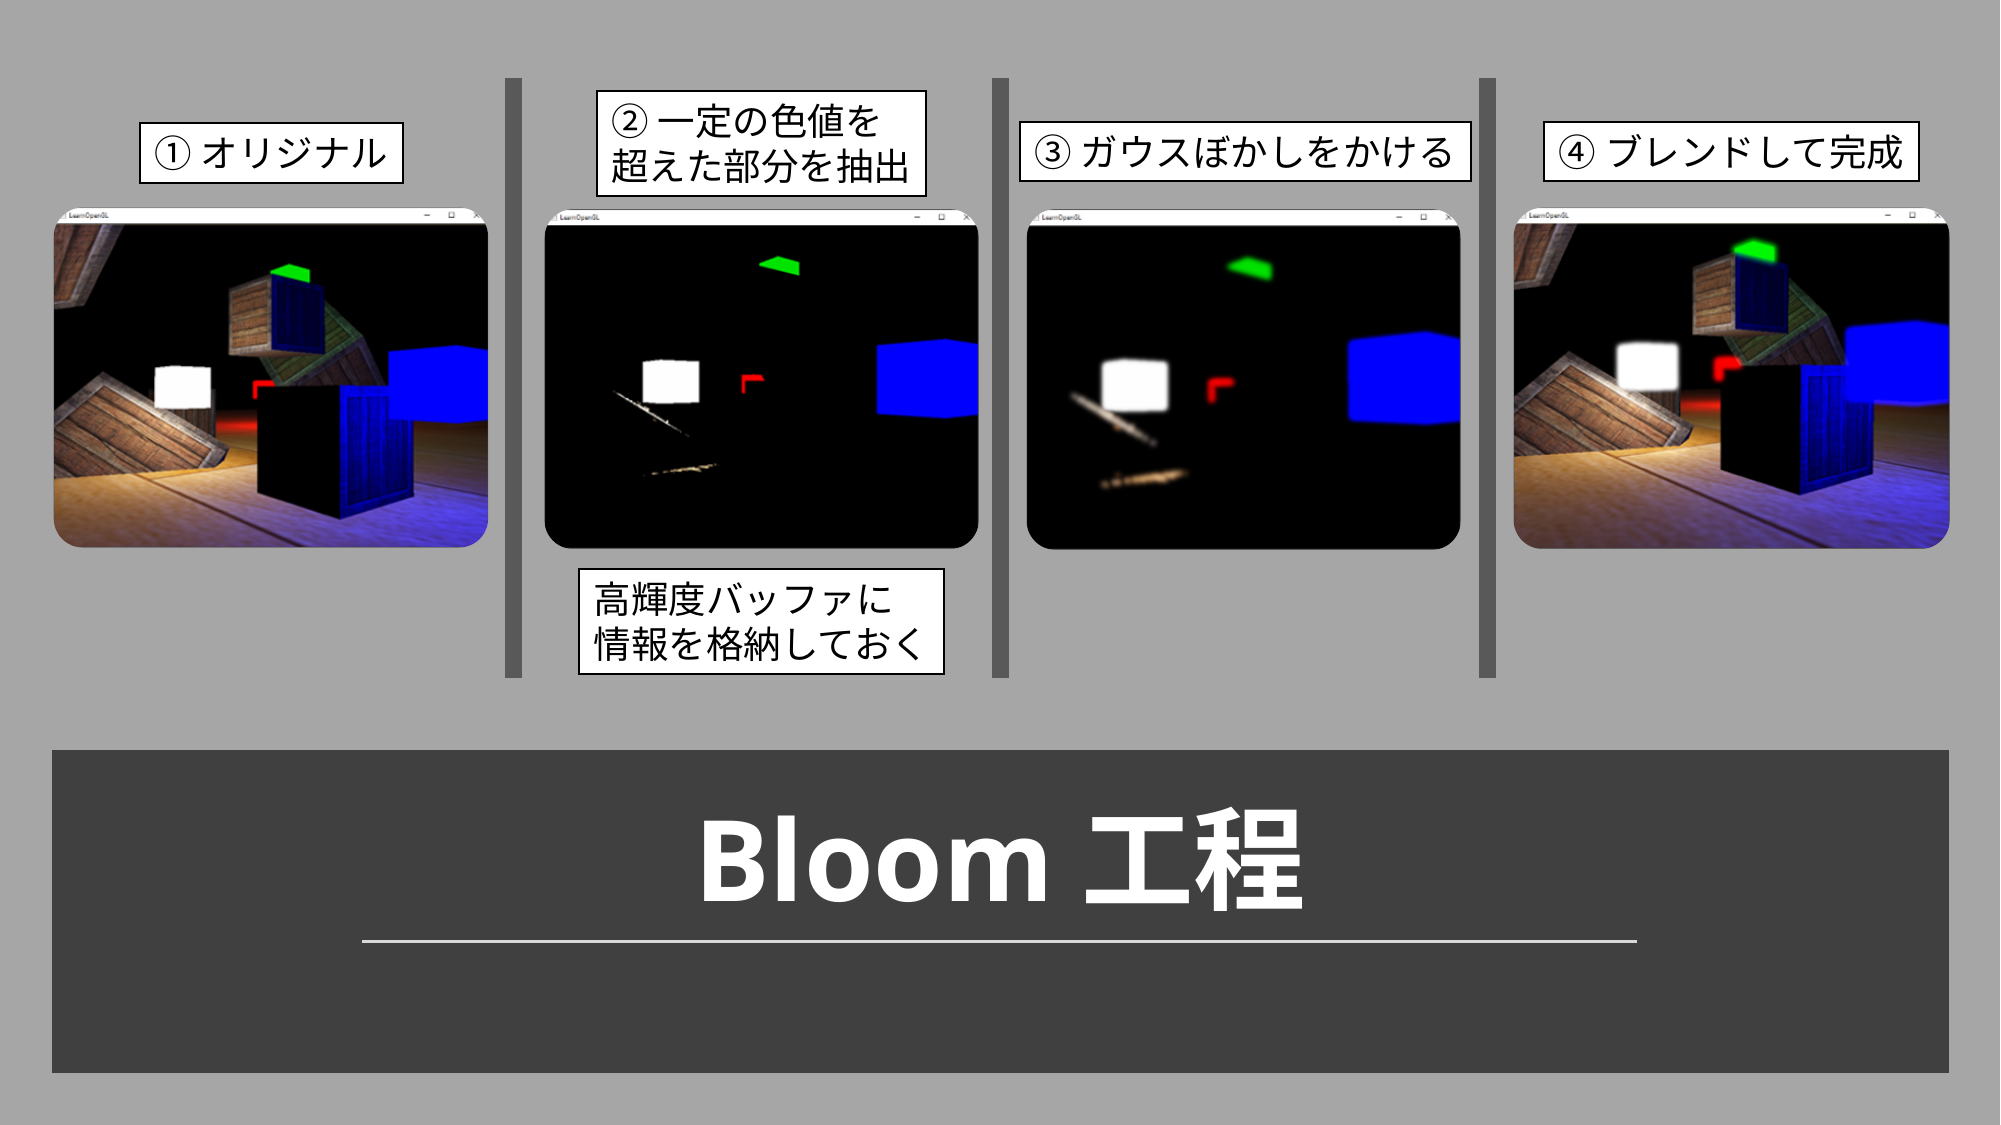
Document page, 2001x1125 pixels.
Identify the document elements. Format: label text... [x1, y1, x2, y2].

text_box ①オリジナル [139, 122, 404, 184]
picture [1513, 207, 1950, 550]
picture [1026, 209, 1461, 550]
text_box [61, 759, 1939, 1064]
text_box ③ガウスぼかしをかける [1019, 121, 1472, 182]
text_box 高輝度バッファに 情報を格納しておく [578, 568, 945, 675]
picture [544, 209, 979, 550]
text_box ②一定の色値を 超えた部分を抽出 [596, 90, 927, 197]
title Bloom工程 [86, 780, 1914, 933]
picture [53, 207, 489, 548]
text_box ④ブレンドして完成 [1543, 121, 1920, 182]
